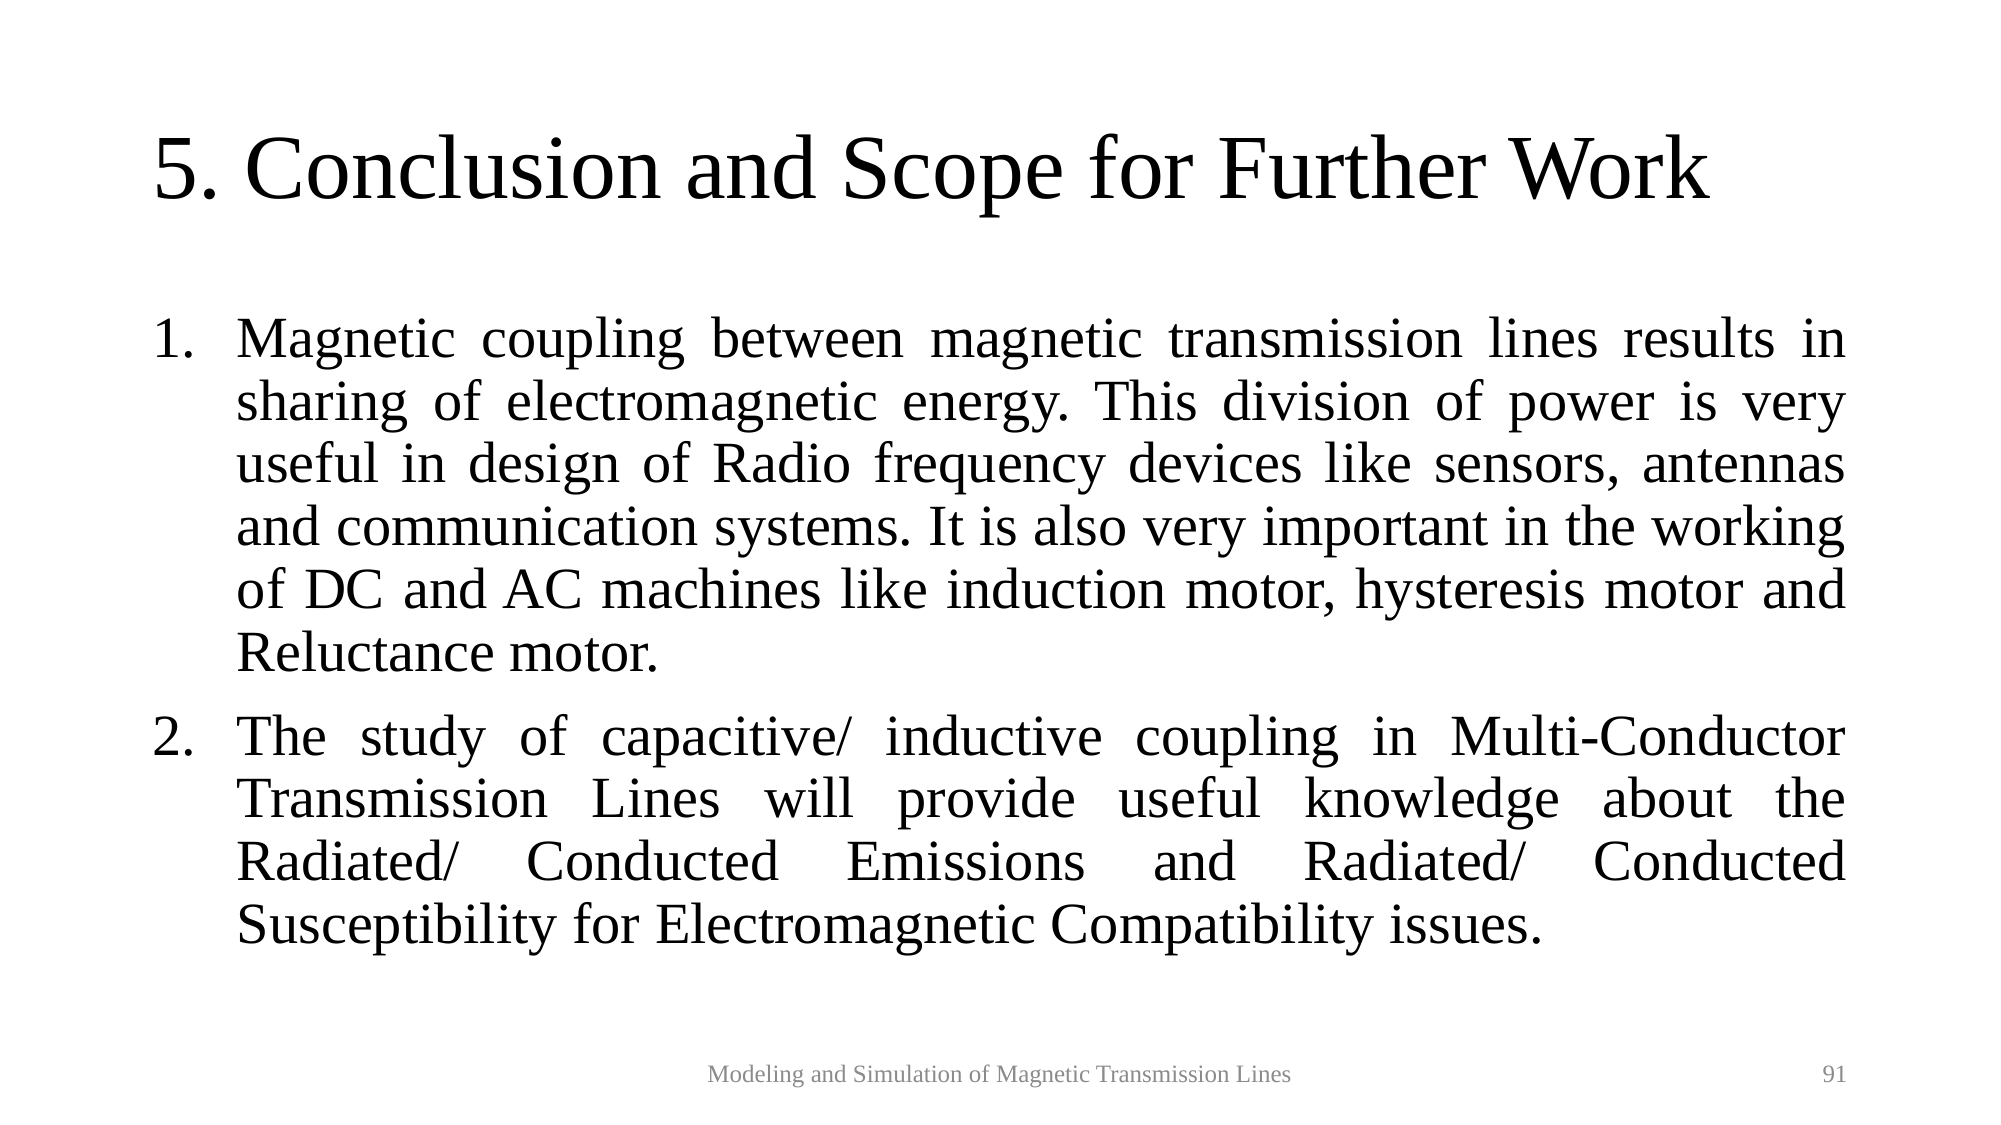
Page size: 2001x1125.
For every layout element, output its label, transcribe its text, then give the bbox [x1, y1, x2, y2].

footer Modeling and Simulation of Magnetic Transmission Lines [662, 1042, 1338, 1103]
title 5. Conclusion and Scope for Further Work [137, 59, 1863, 278]
slide_number 91 [1412, 1042, 1863, 1103]
list Magnetic coupling between magnetic transmission lines results in sharing of electromagnetic energy. This division of power is very useful in design of Radio frequency devices like sensors, antennas and communication systems. It is also very important in the working of DC and AC machines like induction motor, hysteresis motor and Reluctance motor. The study of capacitive/ inductive coupling in Multi-Conductor Transmission Lines will provide useful knowledge about the Radiated/ Conducted Emissions and Radiated/ Conducted Susceptibility for Electromagnetic Compatibility issues. [137, 299, 1863, 1092]
